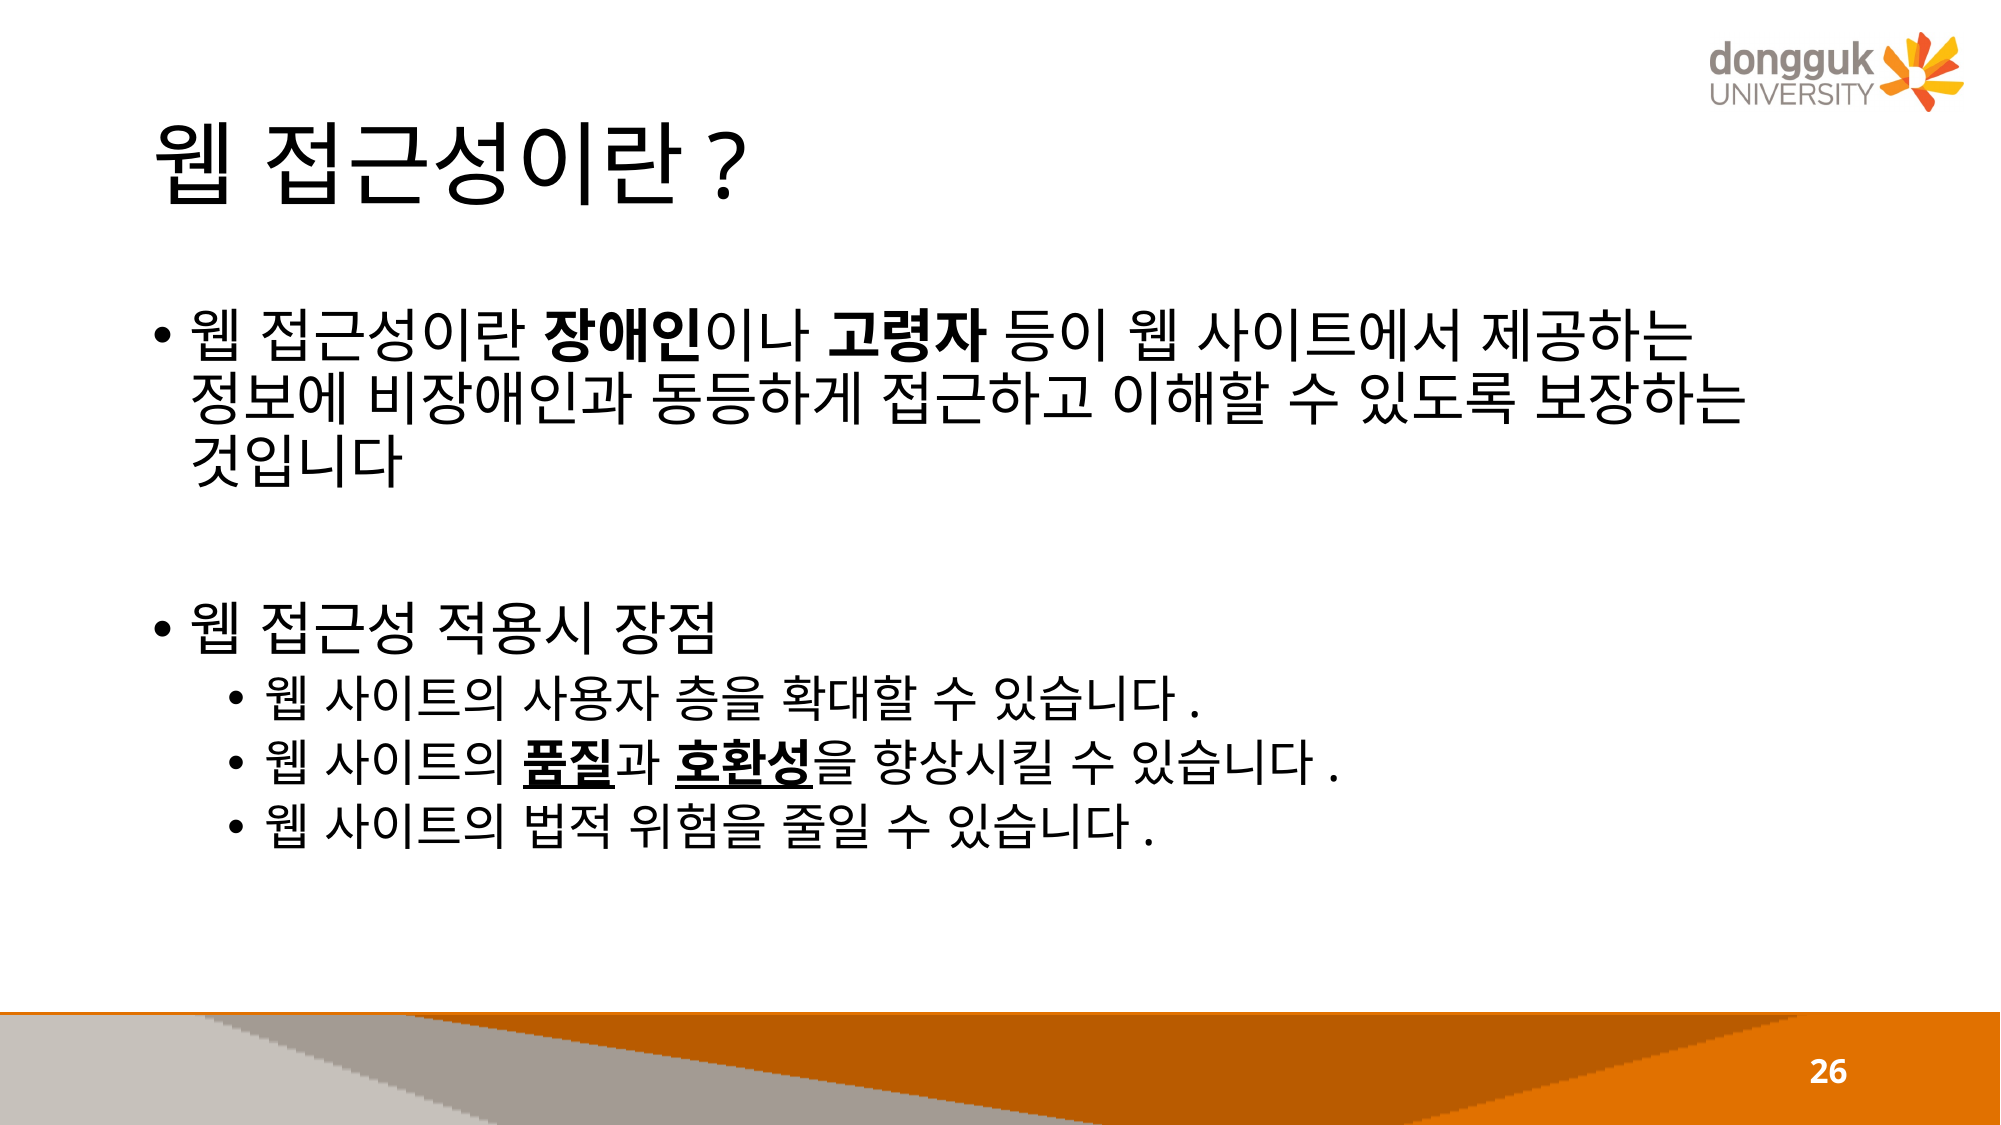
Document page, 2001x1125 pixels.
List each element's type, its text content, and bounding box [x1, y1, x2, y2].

picture [0, 1015, 2000, 1125]
title 웹 접근성이란? [137, 59, 1863, 278]
slide_number 26 [1412, 1042, 1863, 1103]
picture [1710, 32, 1964, 112]
list 웹 접근성이란 장애인이나 고령자 등이 웹 사이트에서 제공하는 정보에 비장애인과 동등하게 접근하고 이해할 수 있도록 보장하는 것입니다 웹 접근성 적용시 장점 웹 사이트의 사용자 층을 확대할 수 있습니다. 웹 사이트의 품질과 호환성을 향상시킬 수 있습니다. 웹 사이트의 법적 위험을 줄일 수 있습니다. [137, 299, 1863, 1014]
